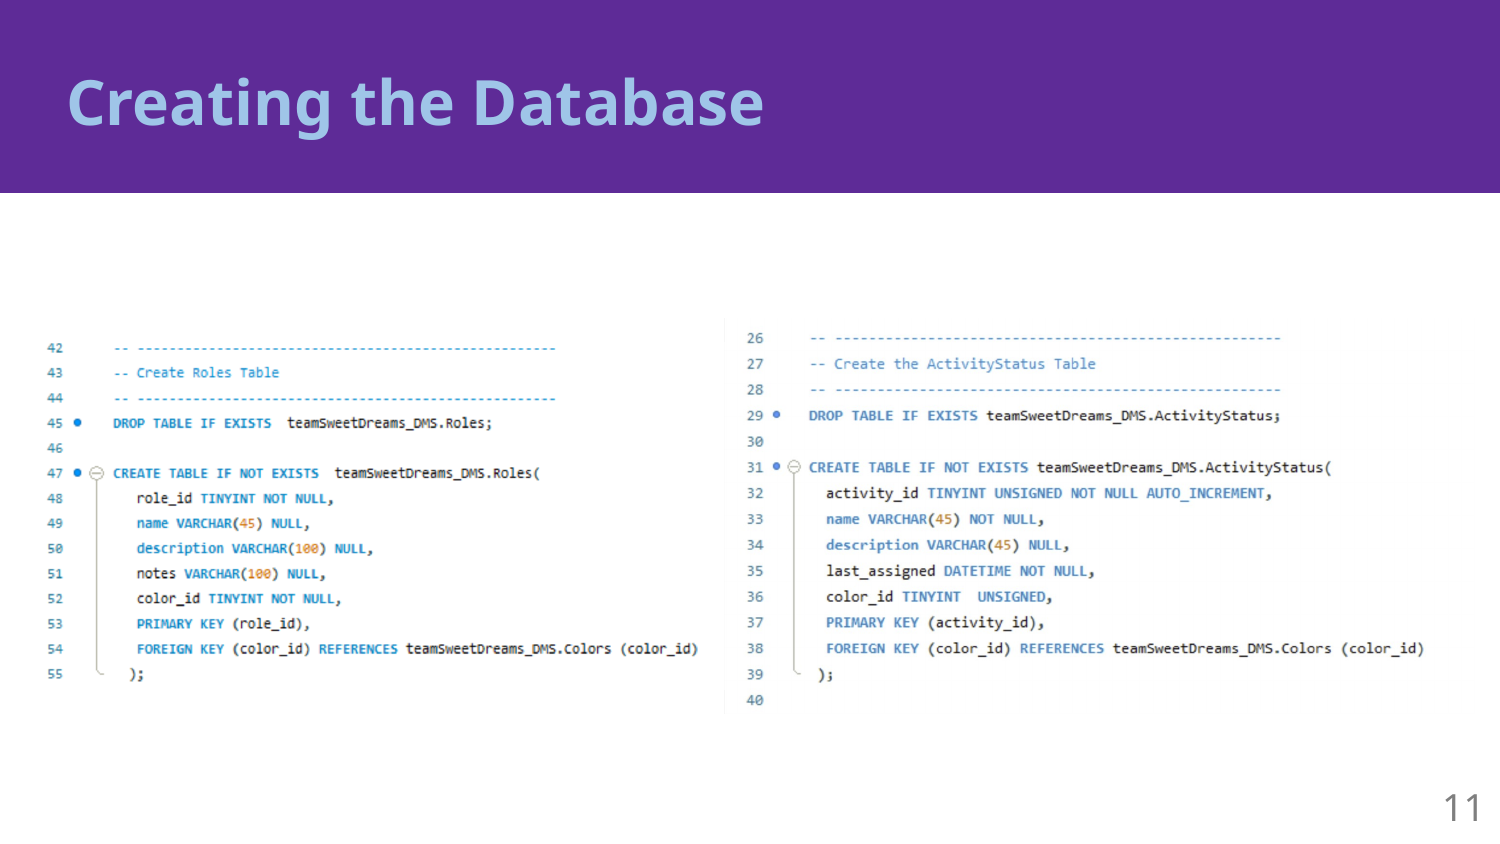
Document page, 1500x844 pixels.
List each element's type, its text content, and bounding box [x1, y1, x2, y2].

picture [25, 317, 1475, 715]
title Creating the Database [51, 48, 1449, 151]
list 11 [1405, 760, 1500, 844]
text_box [0, 0, 1500, 192]
